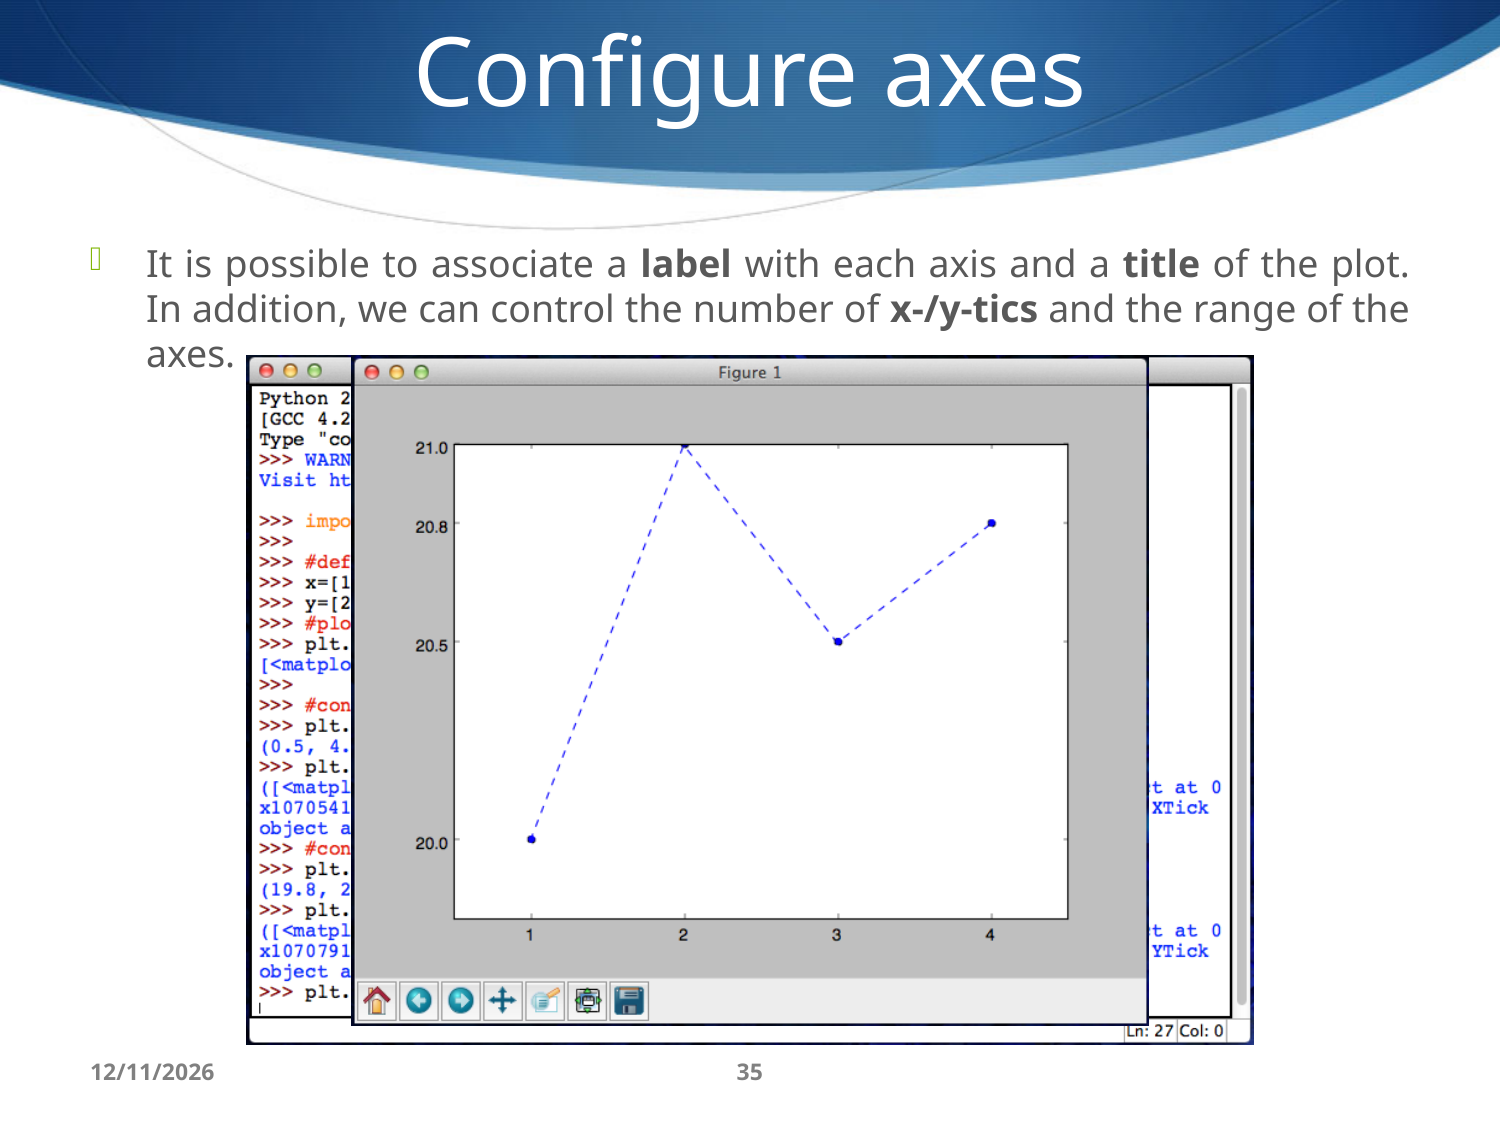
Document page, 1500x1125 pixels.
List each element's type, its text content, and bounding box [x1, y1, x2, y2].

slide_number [75, 1042, 425, 1103]
text_box It is possible to associate a label with each axis and a title of the plot. In addition, we can control the number of x-/y-tics and the range of the axes. [74, 232, 1425, 1043]
text_box Configure axes [74, 3, 1425, 191]
slide_number 35 [706, 1052, 794, 1103]
picture [0, 0, 1500, 1125]
